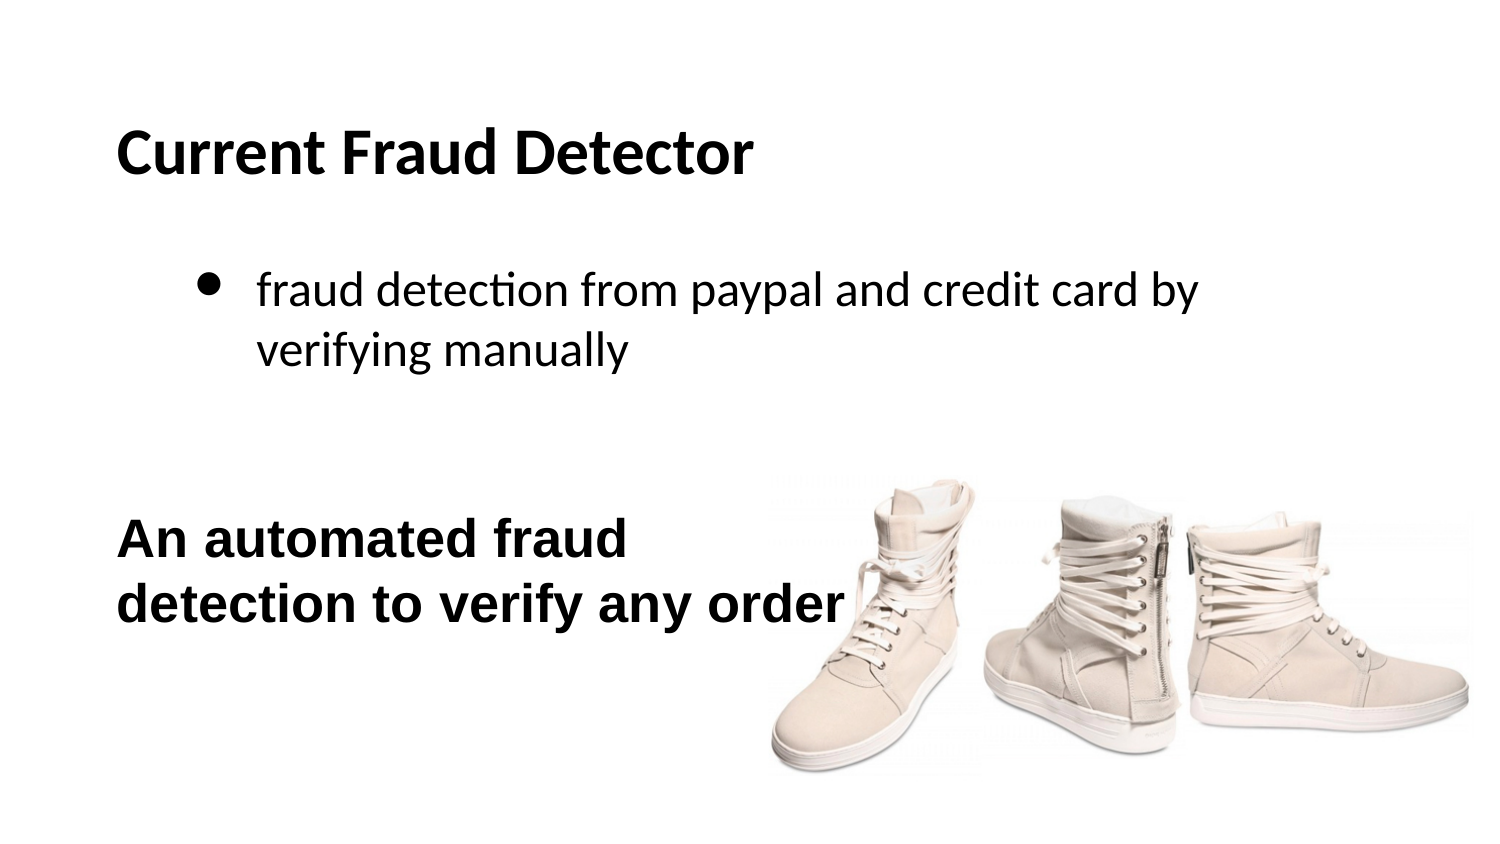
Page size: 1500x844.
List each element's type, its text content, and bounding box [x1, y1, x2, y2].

text_box Current Fraud Detector [101, 93, 1314, 198]
text_box fraud detection from paypal and credit card by verifying manually [166, 241, 1221, 365]
picture [768, 475, 1475, 790]
text_box An automated fraud detection to verify any order [101, 488, 763, 620]
